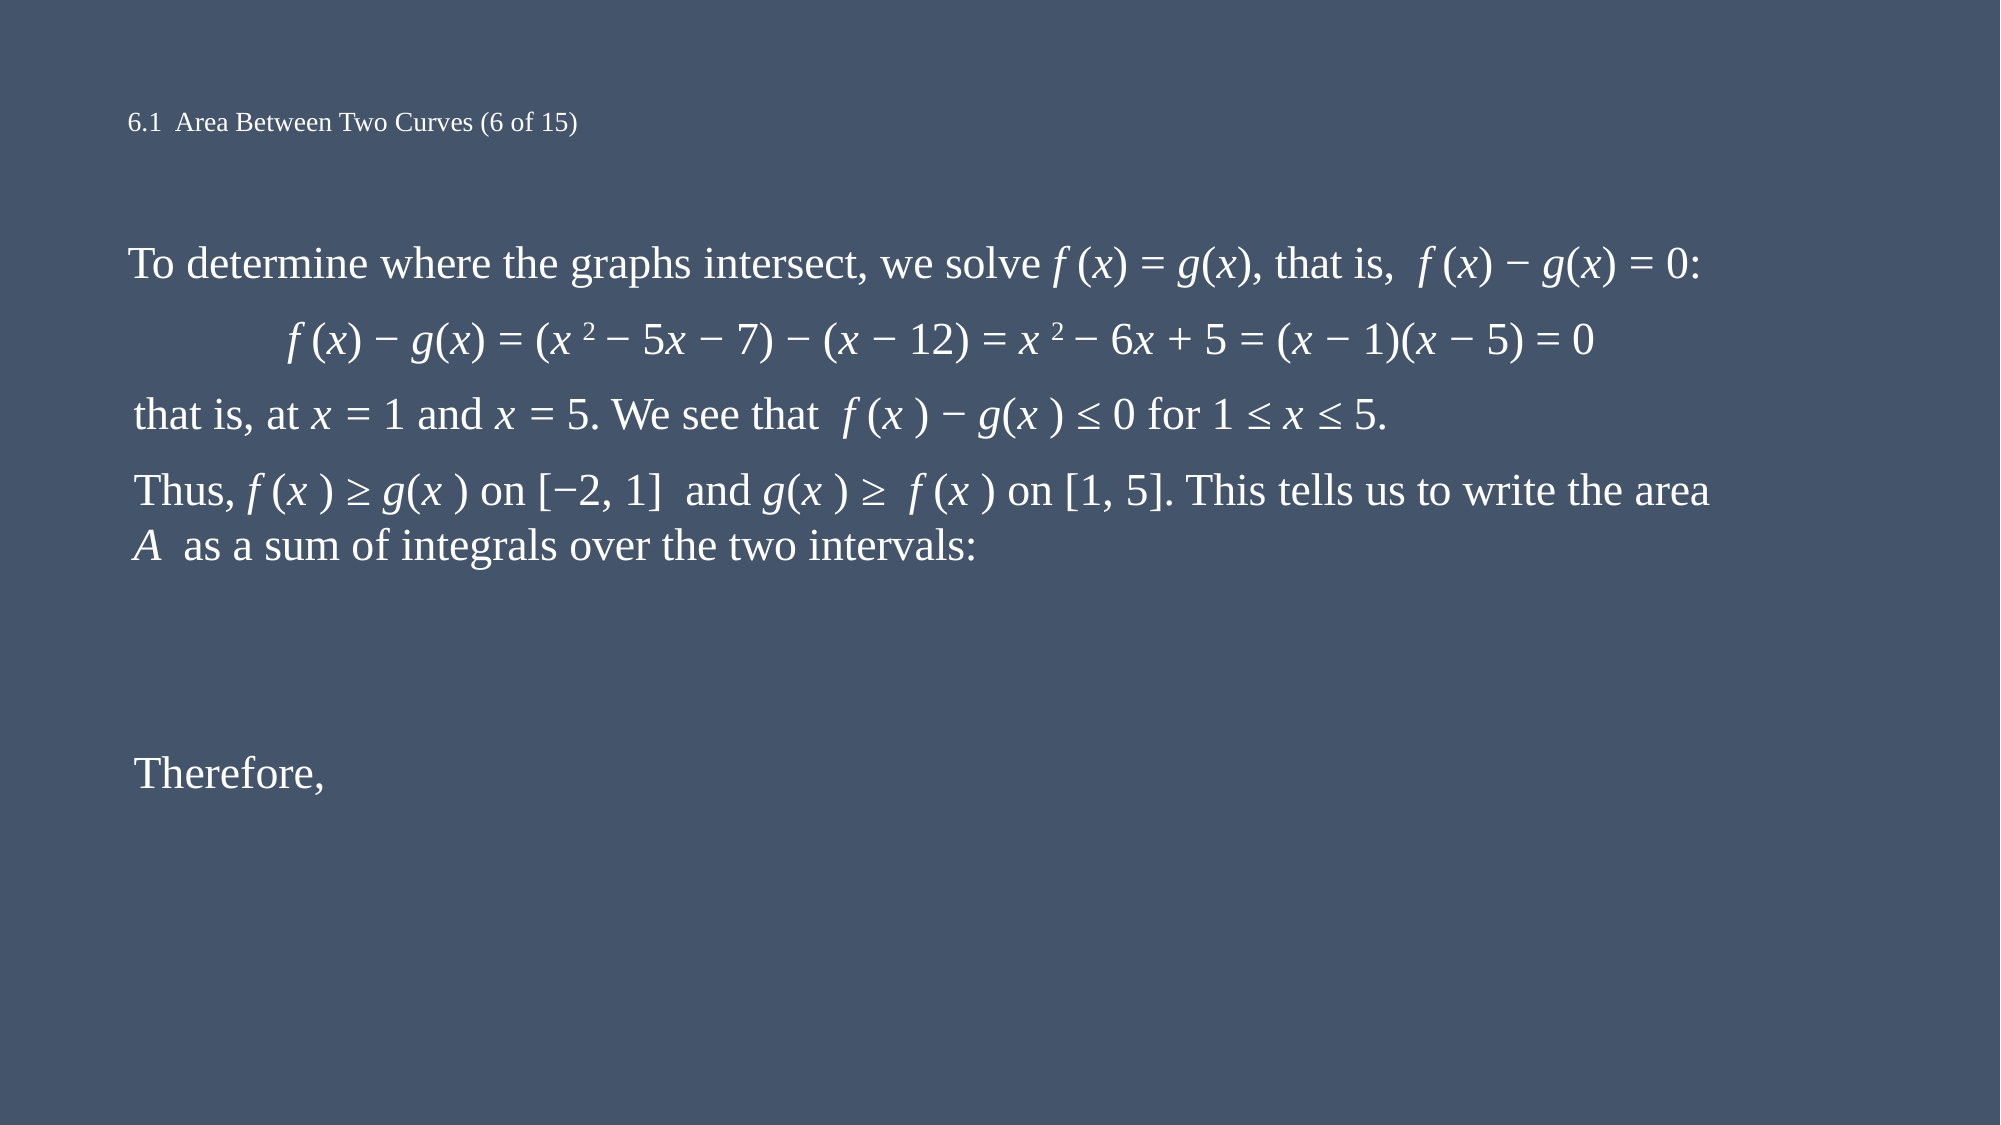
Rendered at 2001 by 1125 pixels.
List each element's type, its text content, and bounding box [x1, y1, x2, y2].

title 6.1 Area Between Two Curves (6 of 15) [112, 99, 1775, 203]
